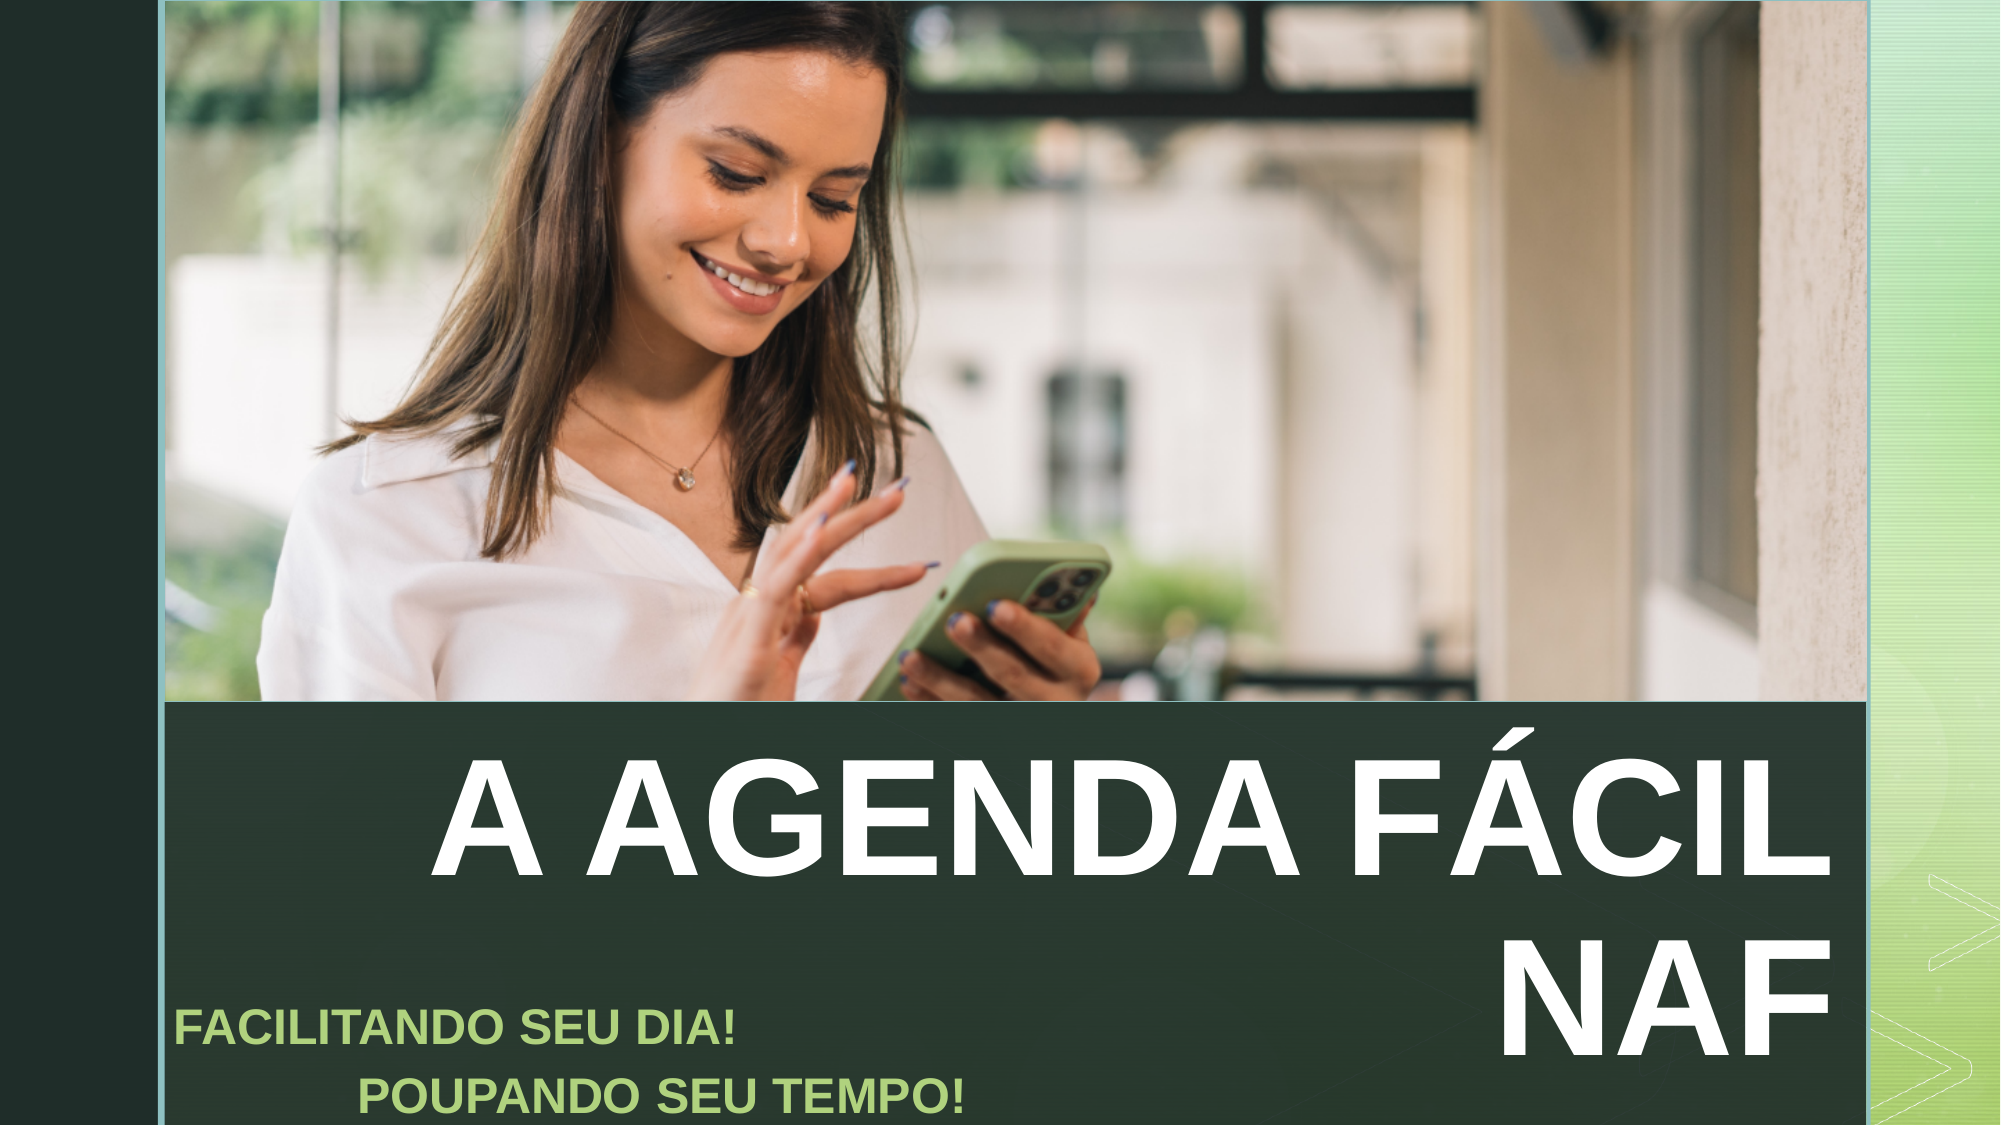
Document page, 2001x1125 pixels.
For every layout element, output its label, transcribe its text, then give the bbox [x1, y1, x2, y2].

text_box A AGENDA FÁCIL NAF [158, 723, 1851, 1125]
text_box ​ FACILITANDO SEU DIA!​ [158, 966, 1154, 1062]
text_box POUPANDO​ SEU TEMPO!​ [342, 1055, 1342, 1125]
picture [164, 0, 1868, 702]
picture [1871, 0, 2001, 1125]
